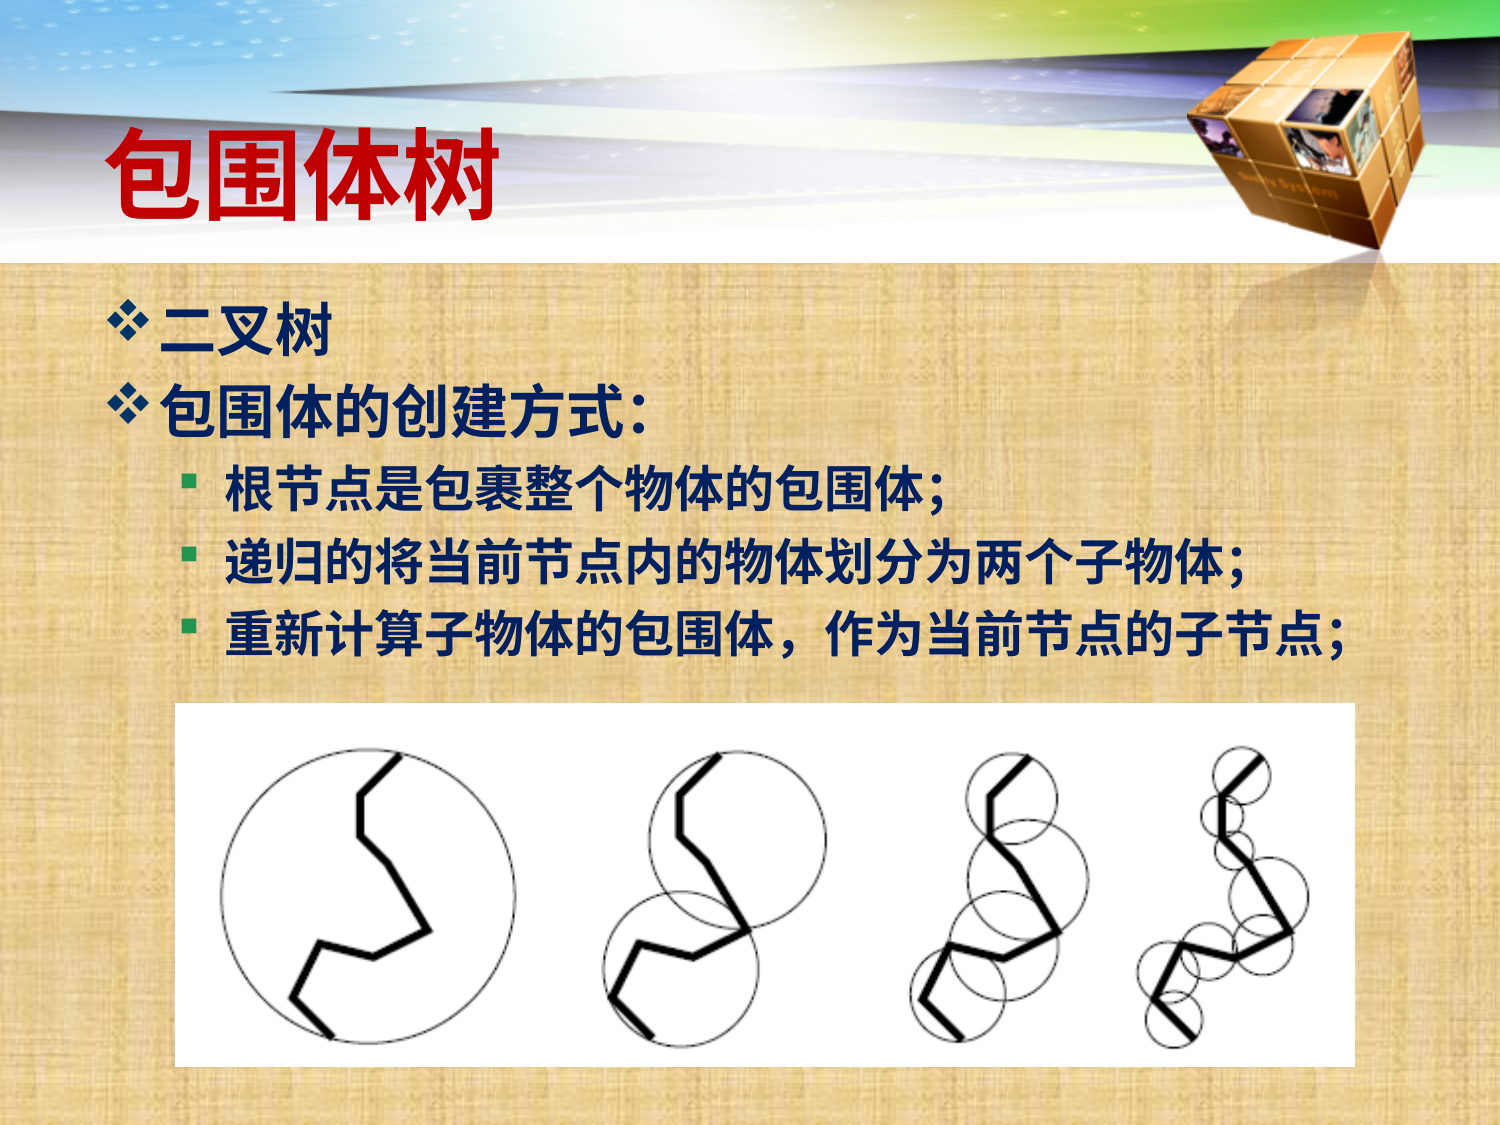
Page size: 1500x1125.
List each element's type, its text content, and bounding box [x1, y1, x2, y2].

title 包围体树 [87, 99, 1138, 247]
picture [0, 0, 1500, 1125]
list 二叉树 包围体的创建方式： 根节点是包裹整个物体的包围体； 递归的将当前节点内的物体划分为两个子物体； 重新计算子物体的包围体，作为当前节点的子节点； [87, 284, 1438, 1028]
